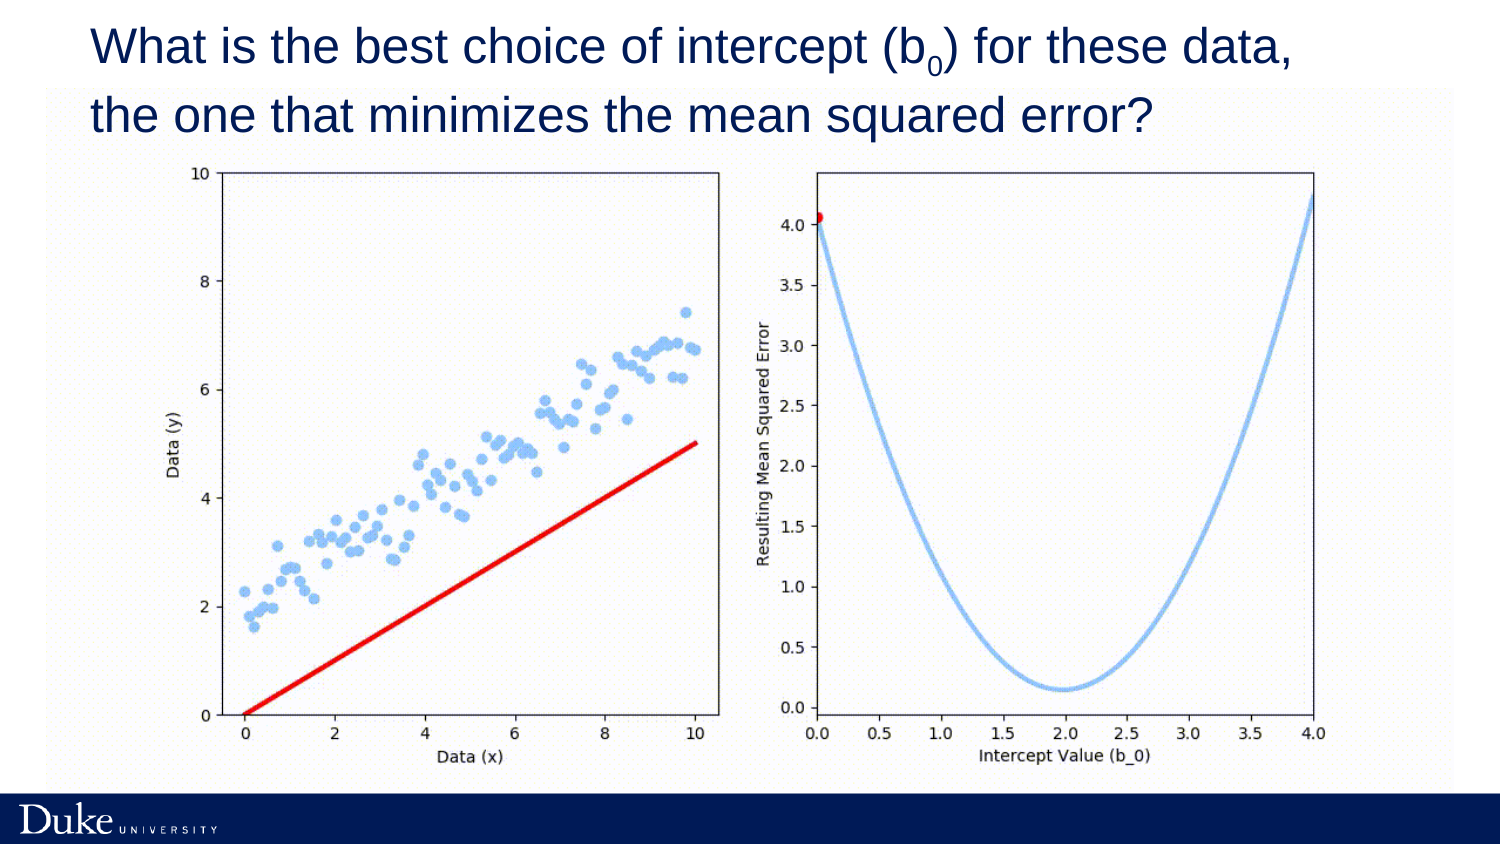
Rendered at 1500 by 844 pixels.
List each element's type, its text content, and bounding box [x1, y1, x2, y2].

title What is the best choice of intercept (b0) for these data, the one that minimizes the mean squared error? [75, 7, 1425, 86]
picture [0, 0, 1500, 844]
